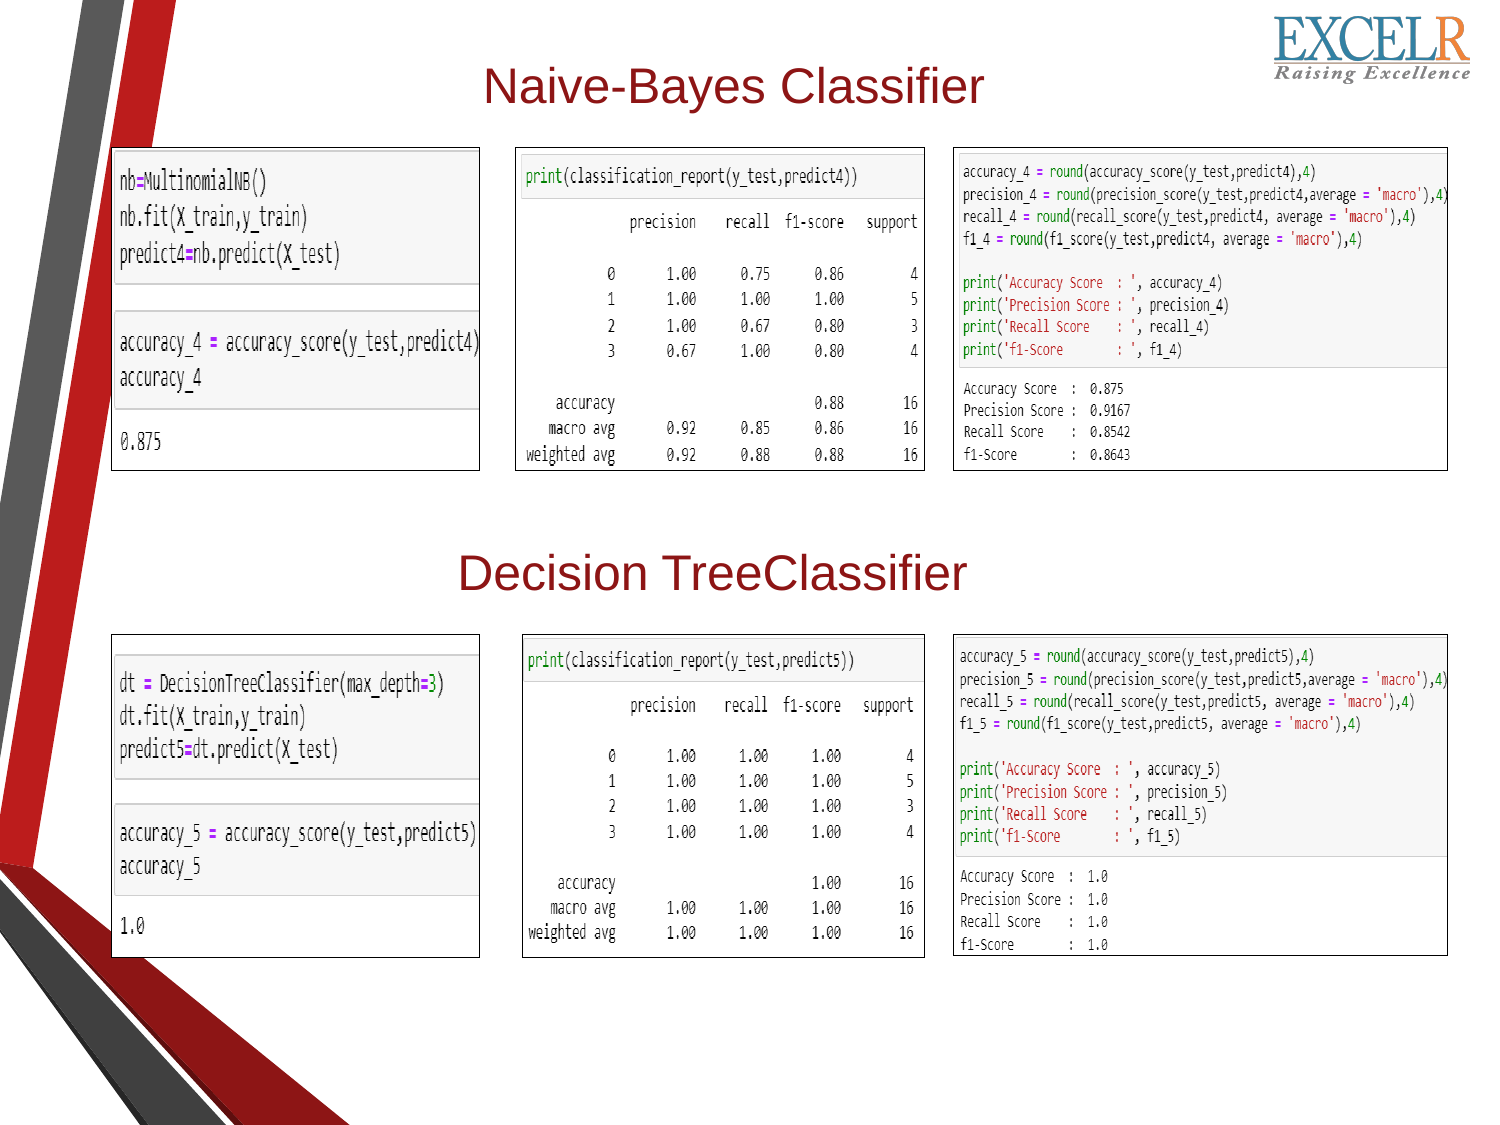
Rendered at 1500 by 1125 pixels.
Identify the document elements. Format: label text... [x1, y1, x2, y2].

text_box Decision TreeClassifier [442, 533, 983, 609]
picture [1274, 16, 1470, 84]
picture [518, 150, 923, 468]
picture [526, 638, 923, 955]
picture [111, 147, 480, 471]
text_box Naive-Bayes Classifier [468, 46, 1001, 121]
picture [953, 635, 1448, 956]
picture [953, 147, 1448, 470]
picture [113, 635, 480, 957]
